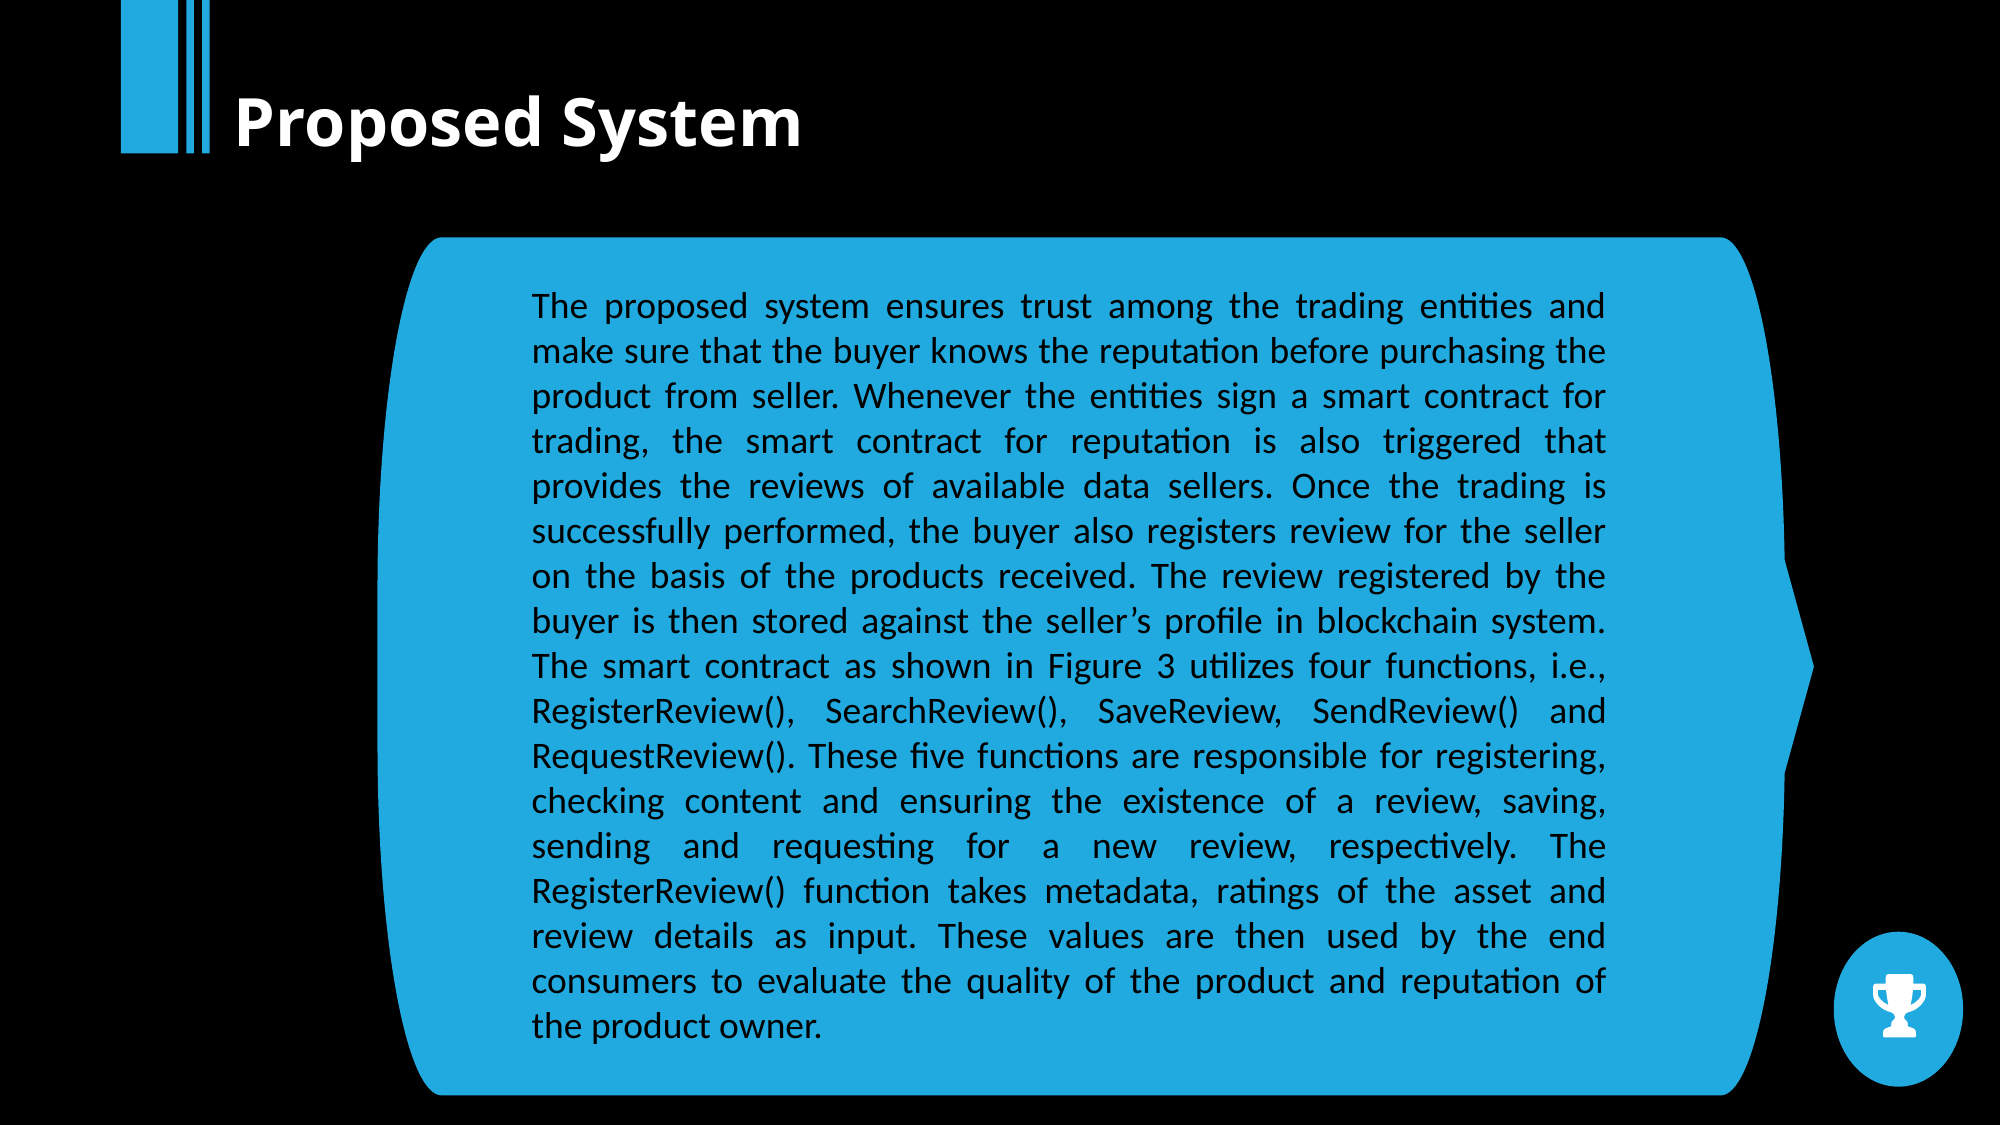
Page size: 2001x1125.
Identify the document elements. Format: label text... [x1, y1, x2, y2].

text_box [201, 0, 211, 154]
text_box [185, 0, 195, 154]
text_box Proposed System [233, 63, 830, 160]
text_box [377, 237, 1964, 1096]
text_box [120, 0, 179, 154]
